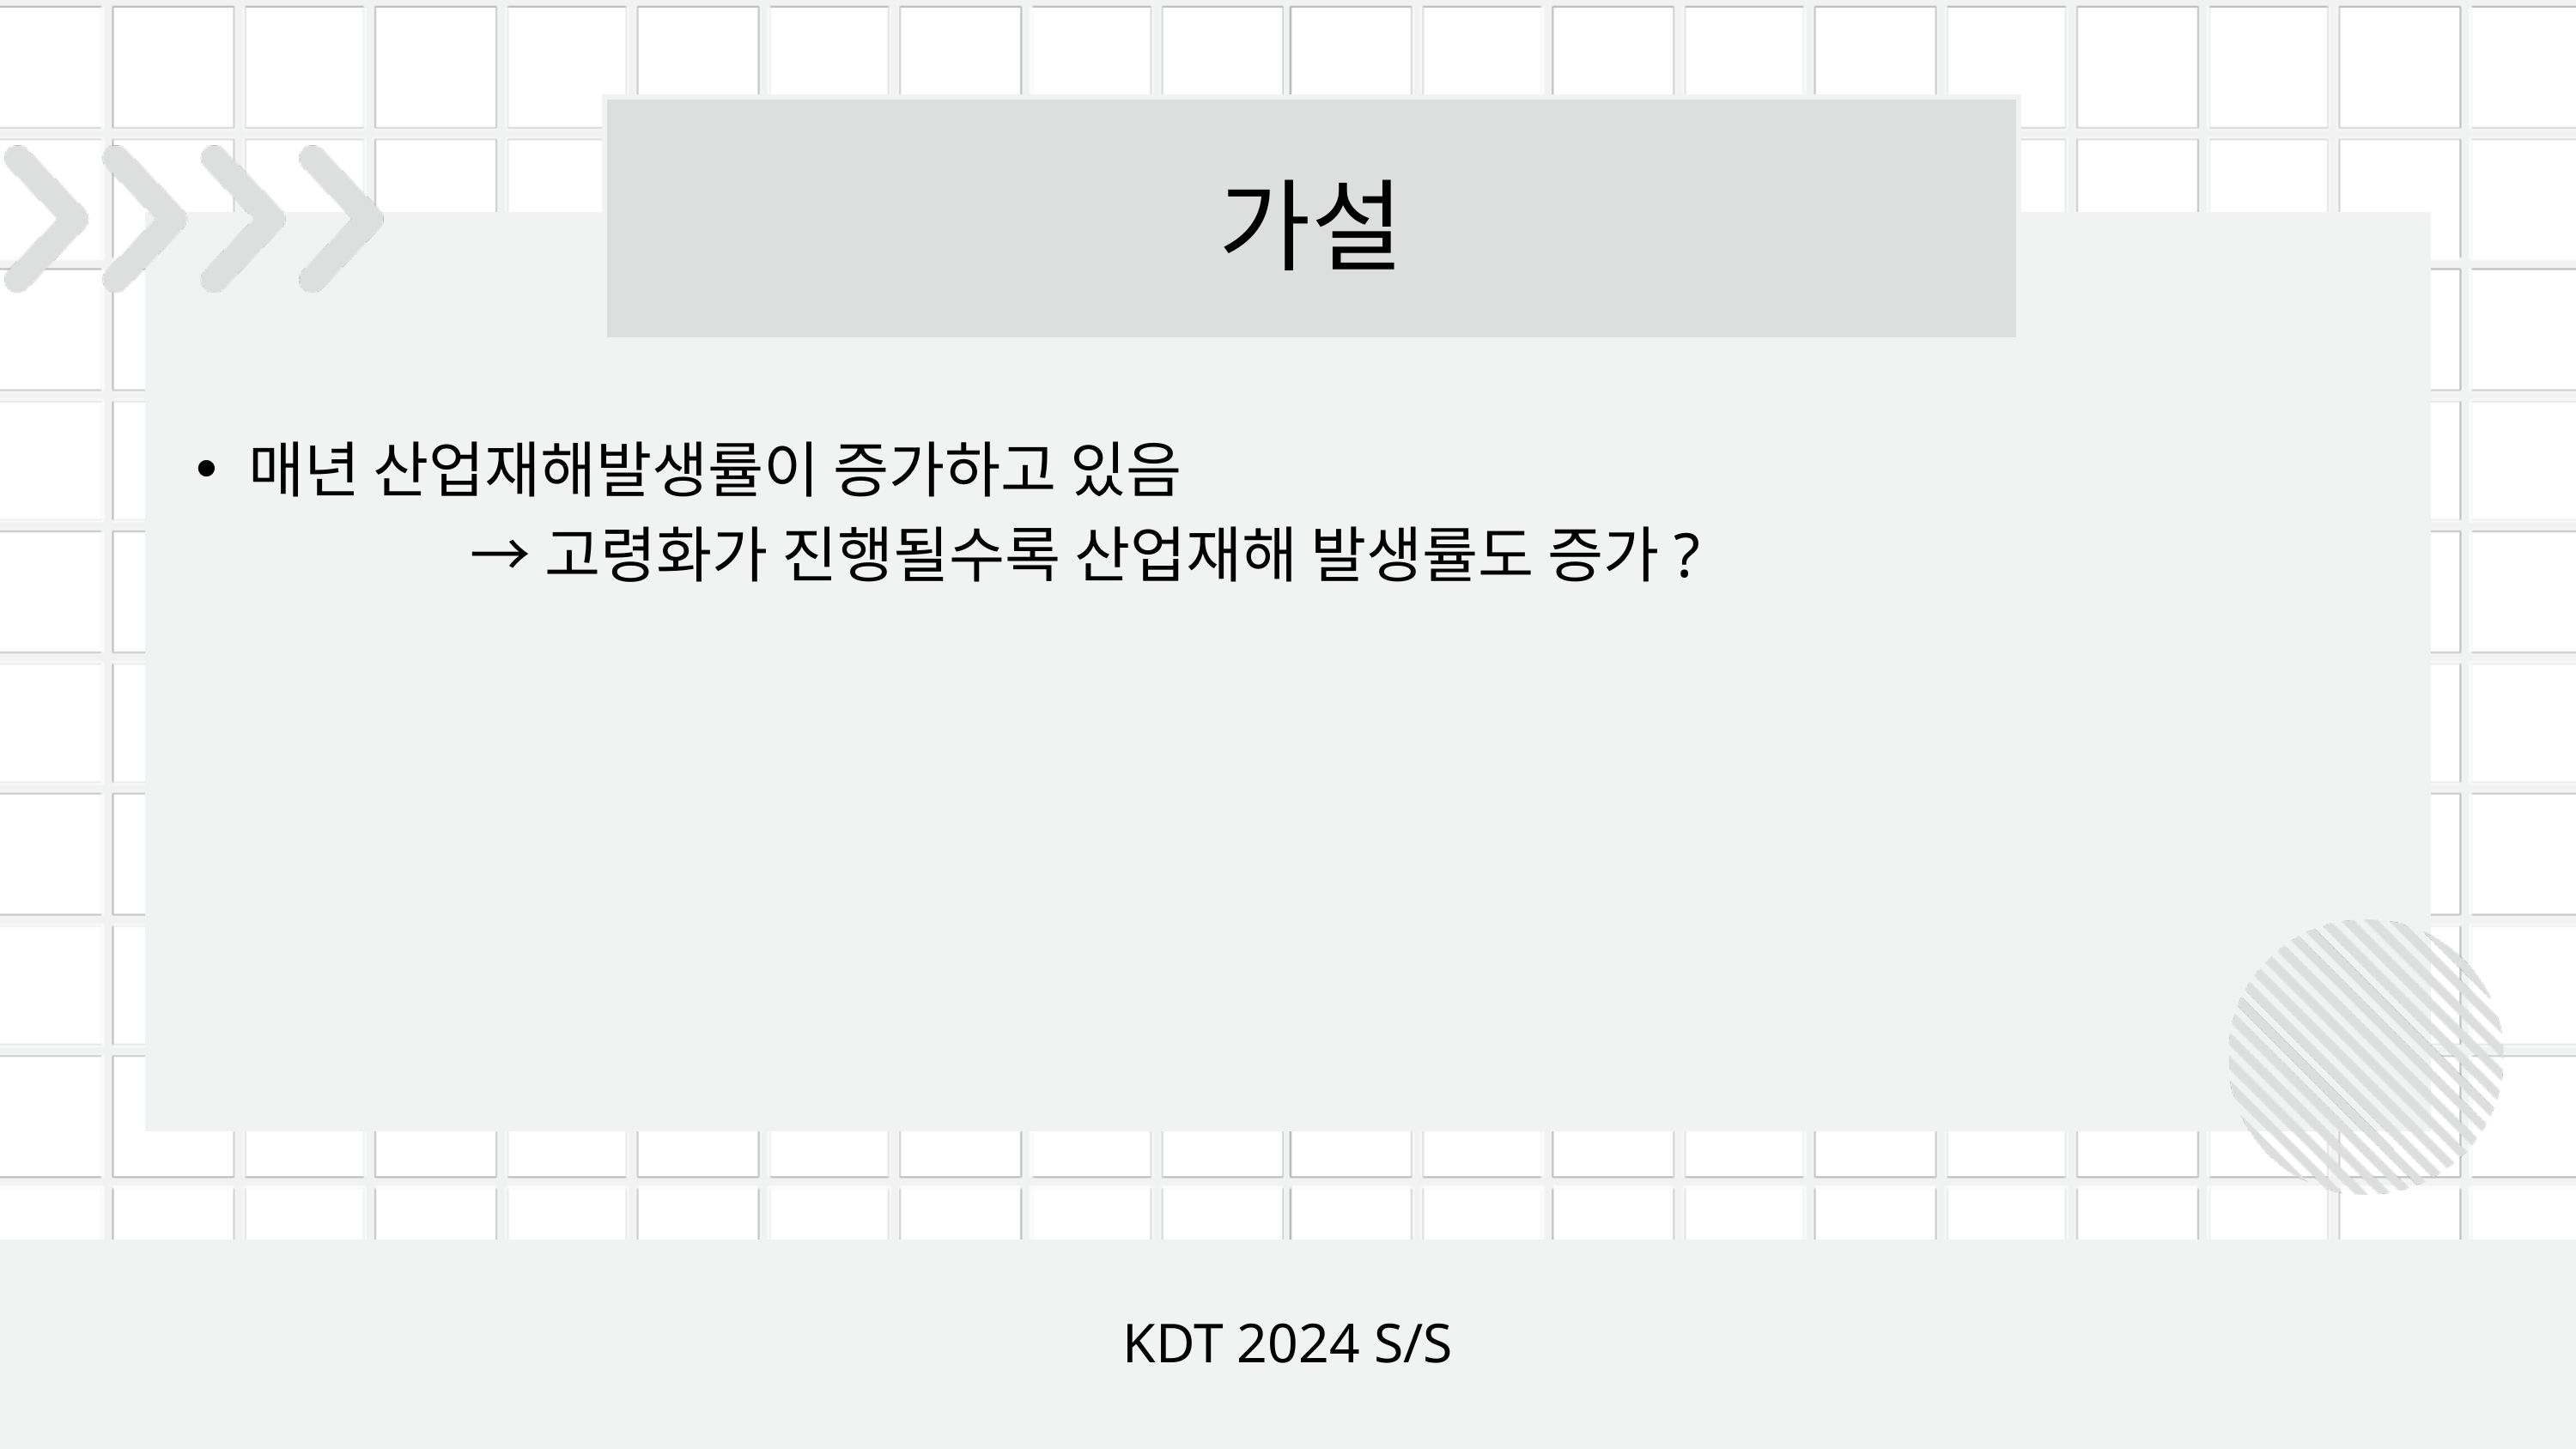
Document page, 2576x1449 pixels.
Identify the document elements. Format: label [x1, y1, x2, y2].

text_box [0, 0, 2576, 1236]
text_box [144, 211, 2432, 1131]
text_box [604, 96, 2020, 341]
text_box [0, 1239, 2576, 1449]
